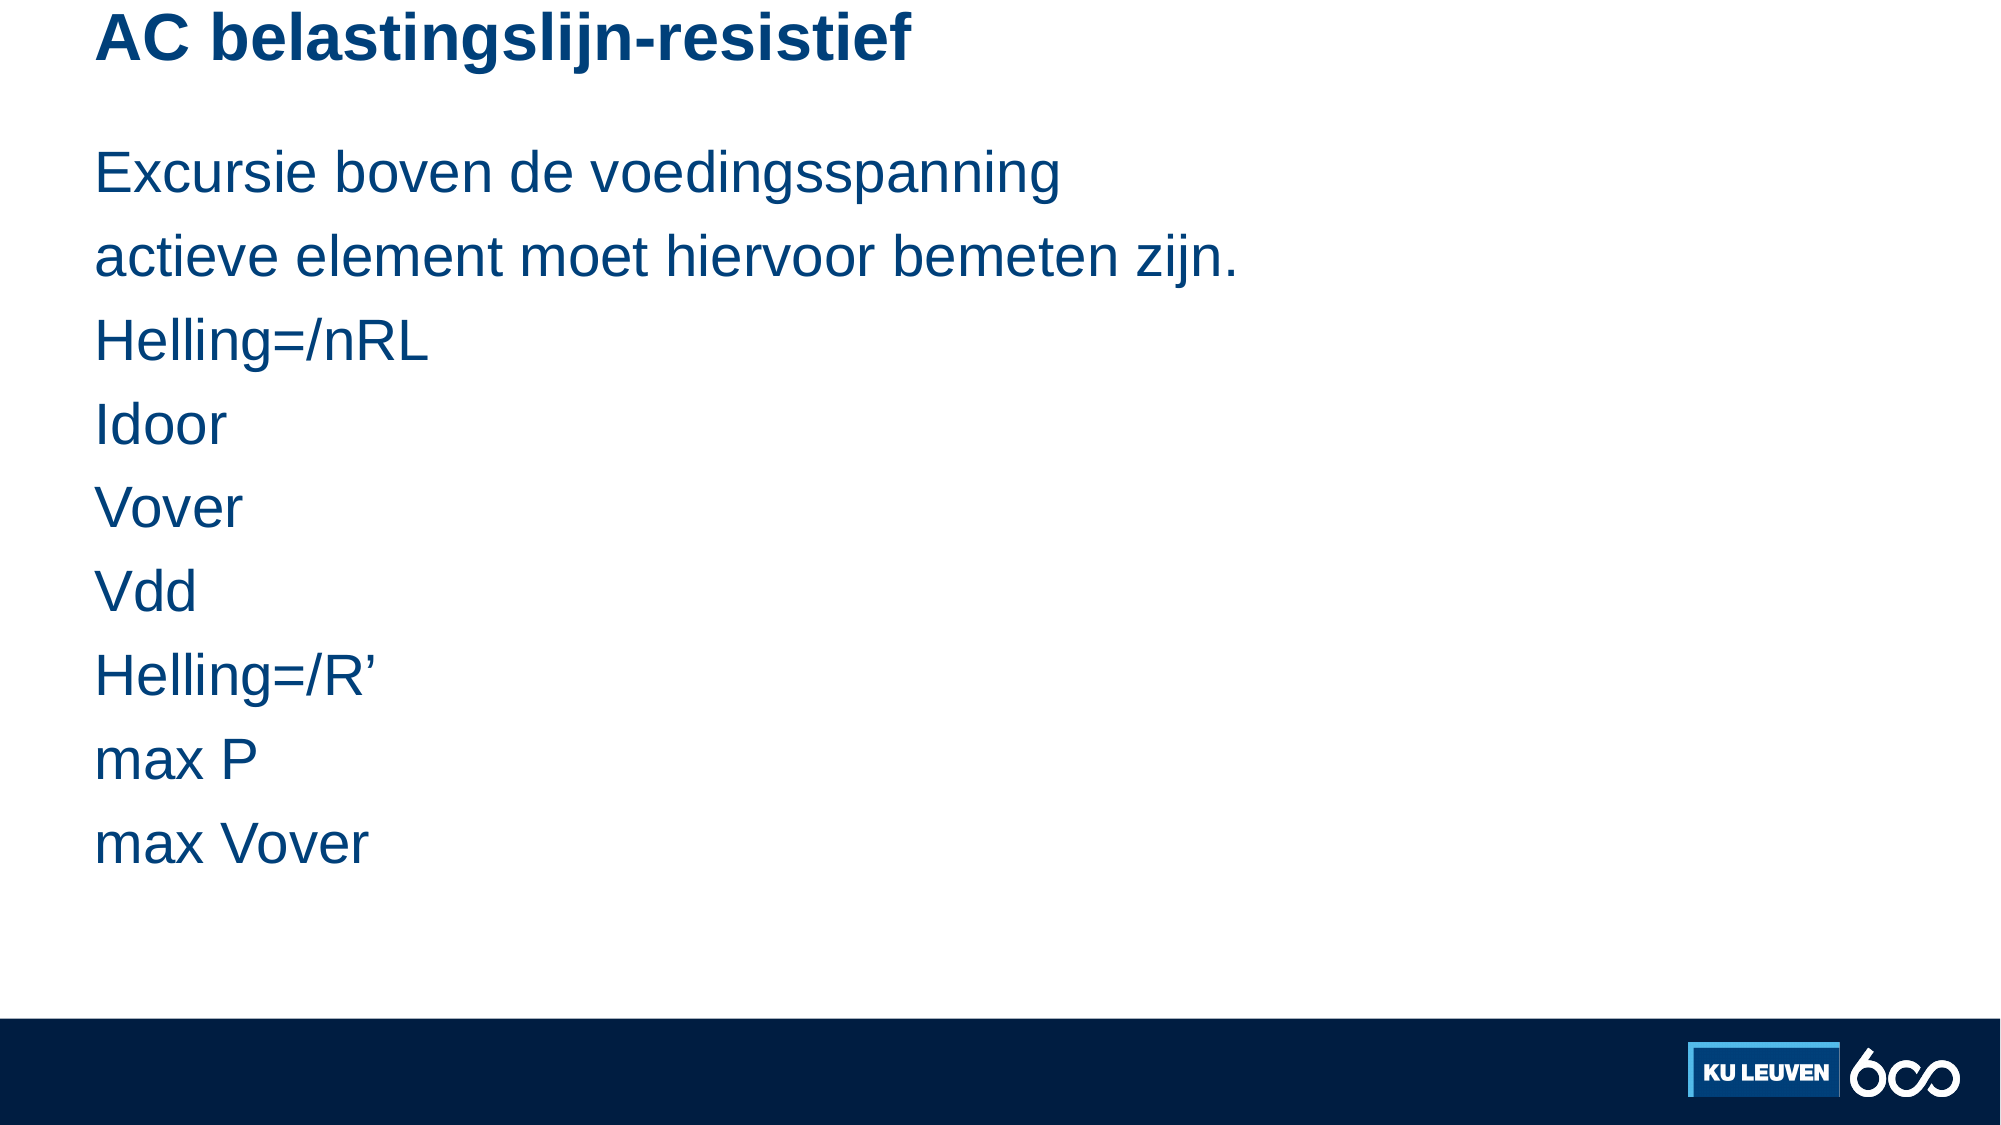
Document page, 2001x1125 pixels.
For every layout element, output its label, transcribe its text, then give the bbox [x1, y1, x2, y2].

picture [1688, 1042, 1960, 1097]
title AC belastingslijn-resistief [94, 2, 1906, 110]
list Excursie boven de voedingsspanning actieve element moet hiervoor bemeten zijn. Helling=/nRL Idoor Vover Vdd Helling=/R’ max P max Vover [94, 142, 1900, 876]
